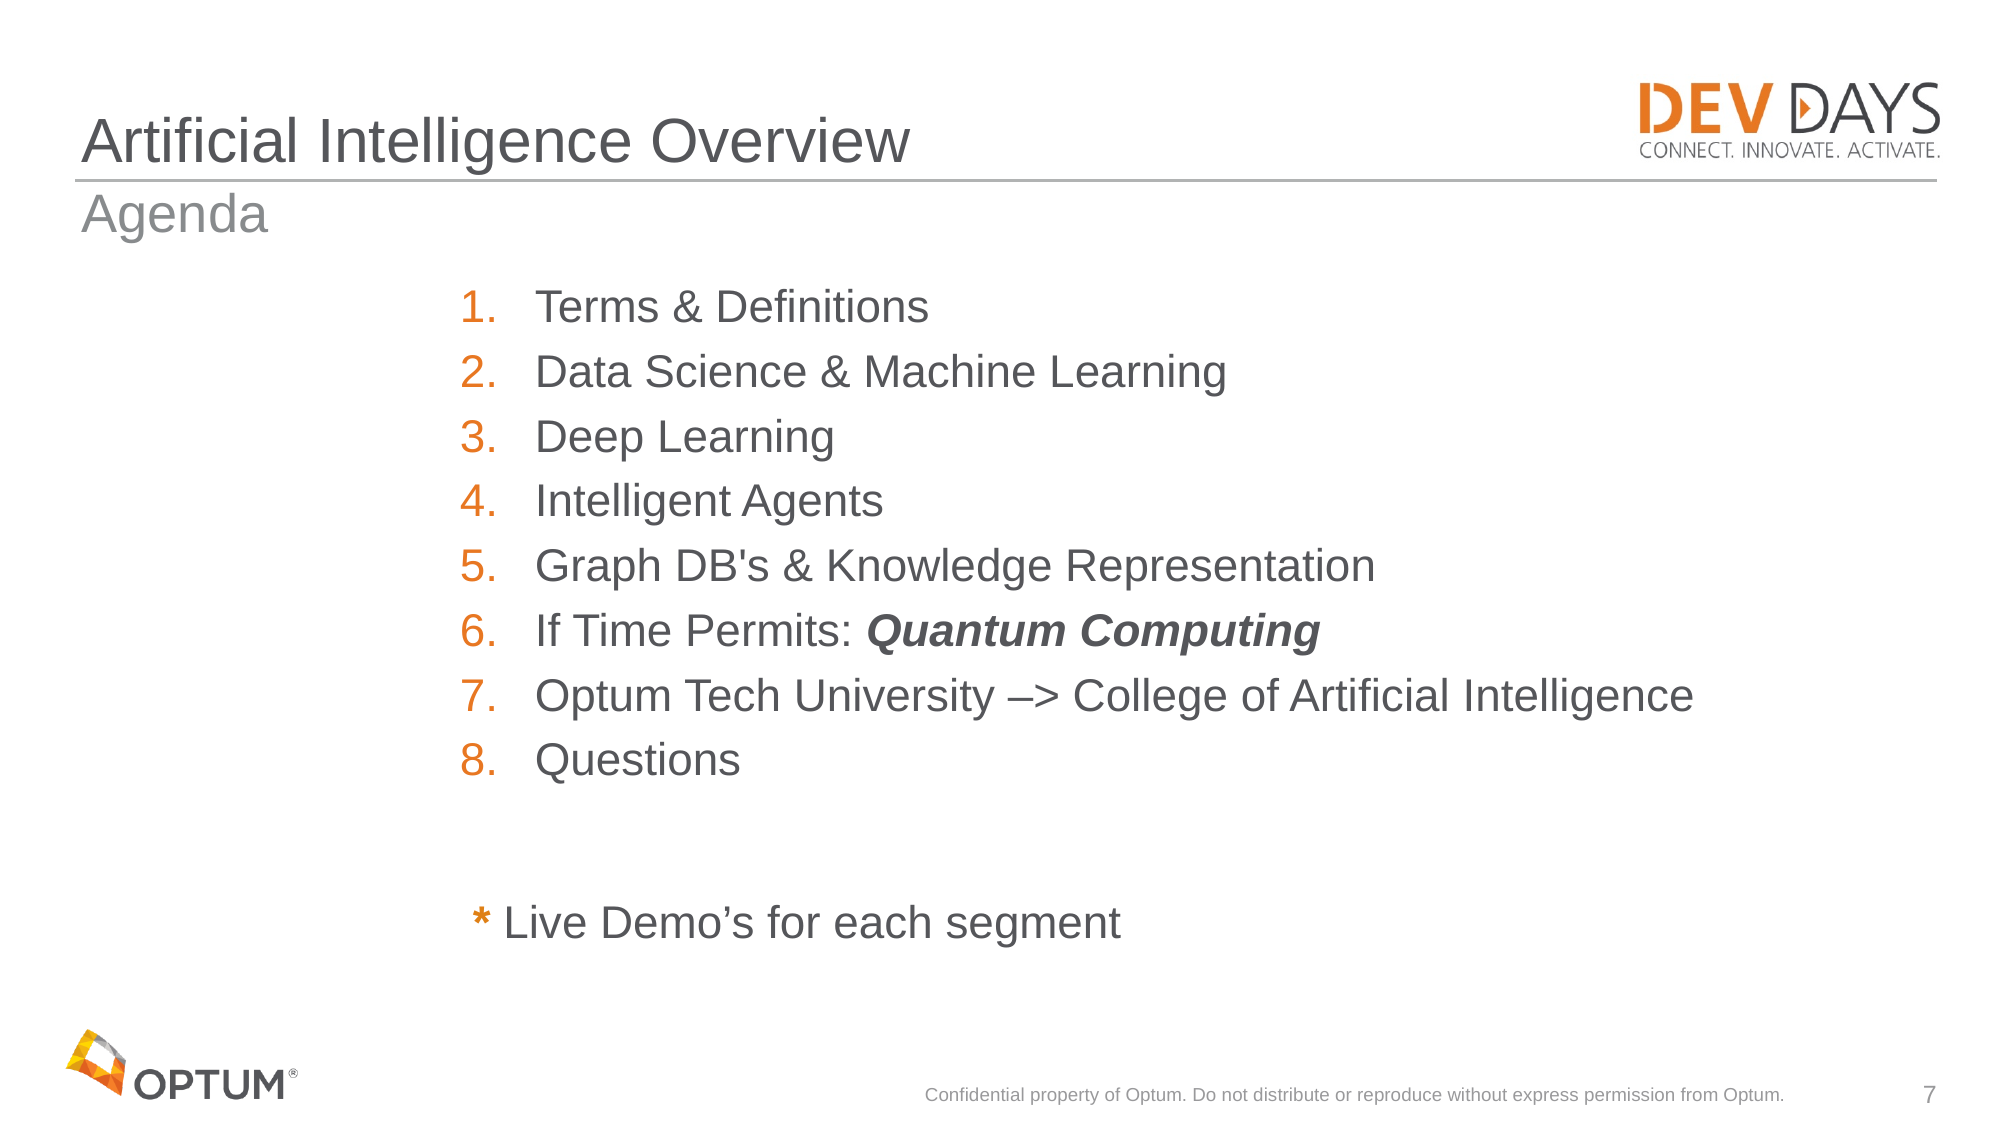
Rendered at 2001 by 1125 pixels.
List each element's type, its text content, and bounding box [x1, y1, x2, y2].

slide_number 7 [1847, 1064, 1937, 1124]
picture [64, 1027, 299, 1101]
list Terms & Definitions Data Science & Machine Learning Deep Learning Intelligent Agents Graph DB's & Knowledge Representation If Time Permits: Quantum Computing Optum Tech University –> College of Artificial Intelligence Questions * Live Demo’s for each segment [460, 280, 1701, 1026]
footer Confidential property of Optum. Do not distribute or reproduce without express permission from Optum. [868, 1064, 1841, 1124]
picture [1630, 74, 1953, 167]
title Artificial Intelligence Overview [81, 0, 1416, 177]
list Agenda [81, 183, 1418, 265]
